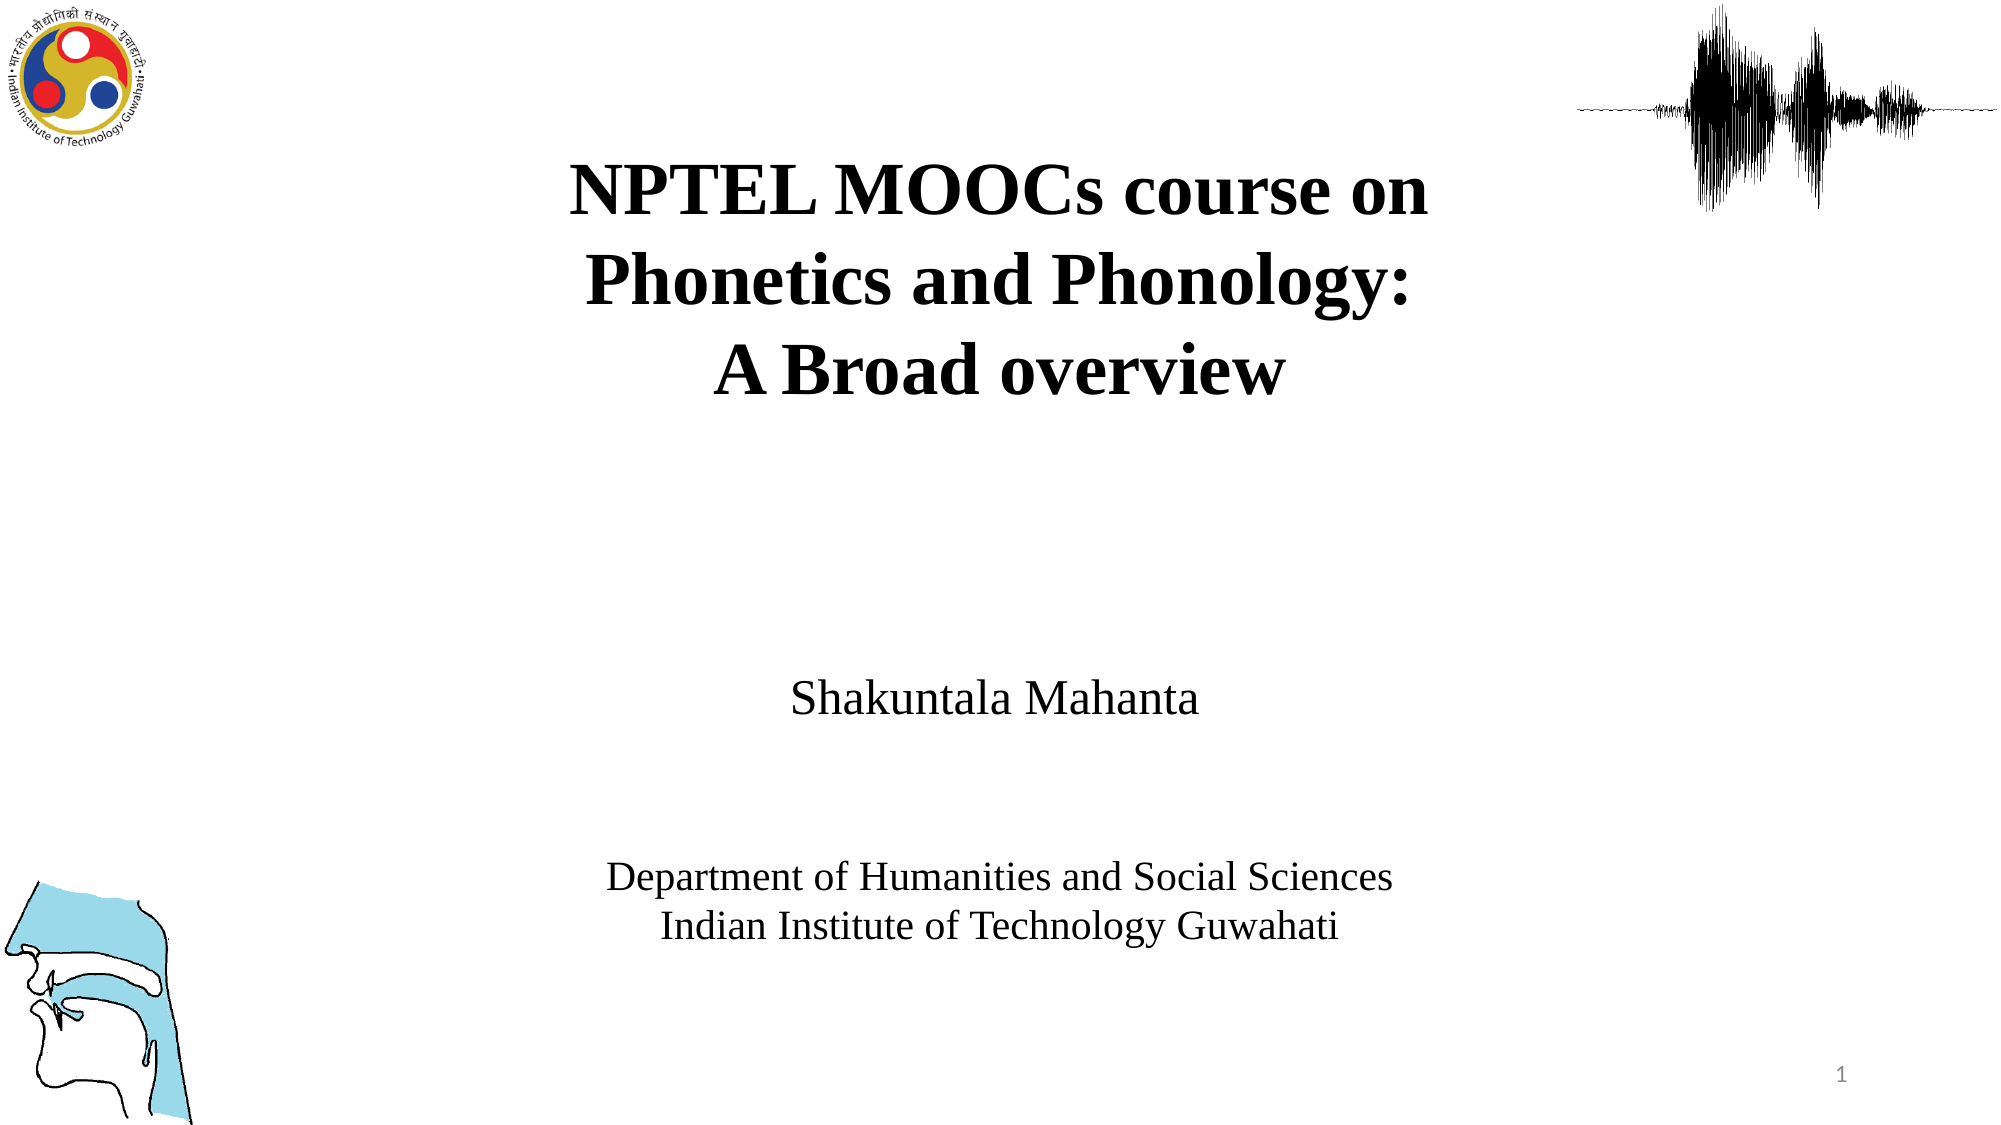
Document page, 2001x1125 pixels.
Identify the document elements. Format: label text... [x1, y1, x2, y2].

slide_number 1 [1412, 1042, 1863, 1103]
text_box NPTEL MOOCs course on Phonetics and Phonology: A Broad overview [549, 132, 1450, 417]
picture [3, 4, 147, 150]
picture [1577, 4, 1997, 212]
text_box Department of Humanities and Social Sciences Indian Institute of Technology Guwahati [572, 841, 1428, 956]
text_box Shakuntala Mahanta [774, 657, 1225, 732]
picture [0, 876, 193, 1125]
